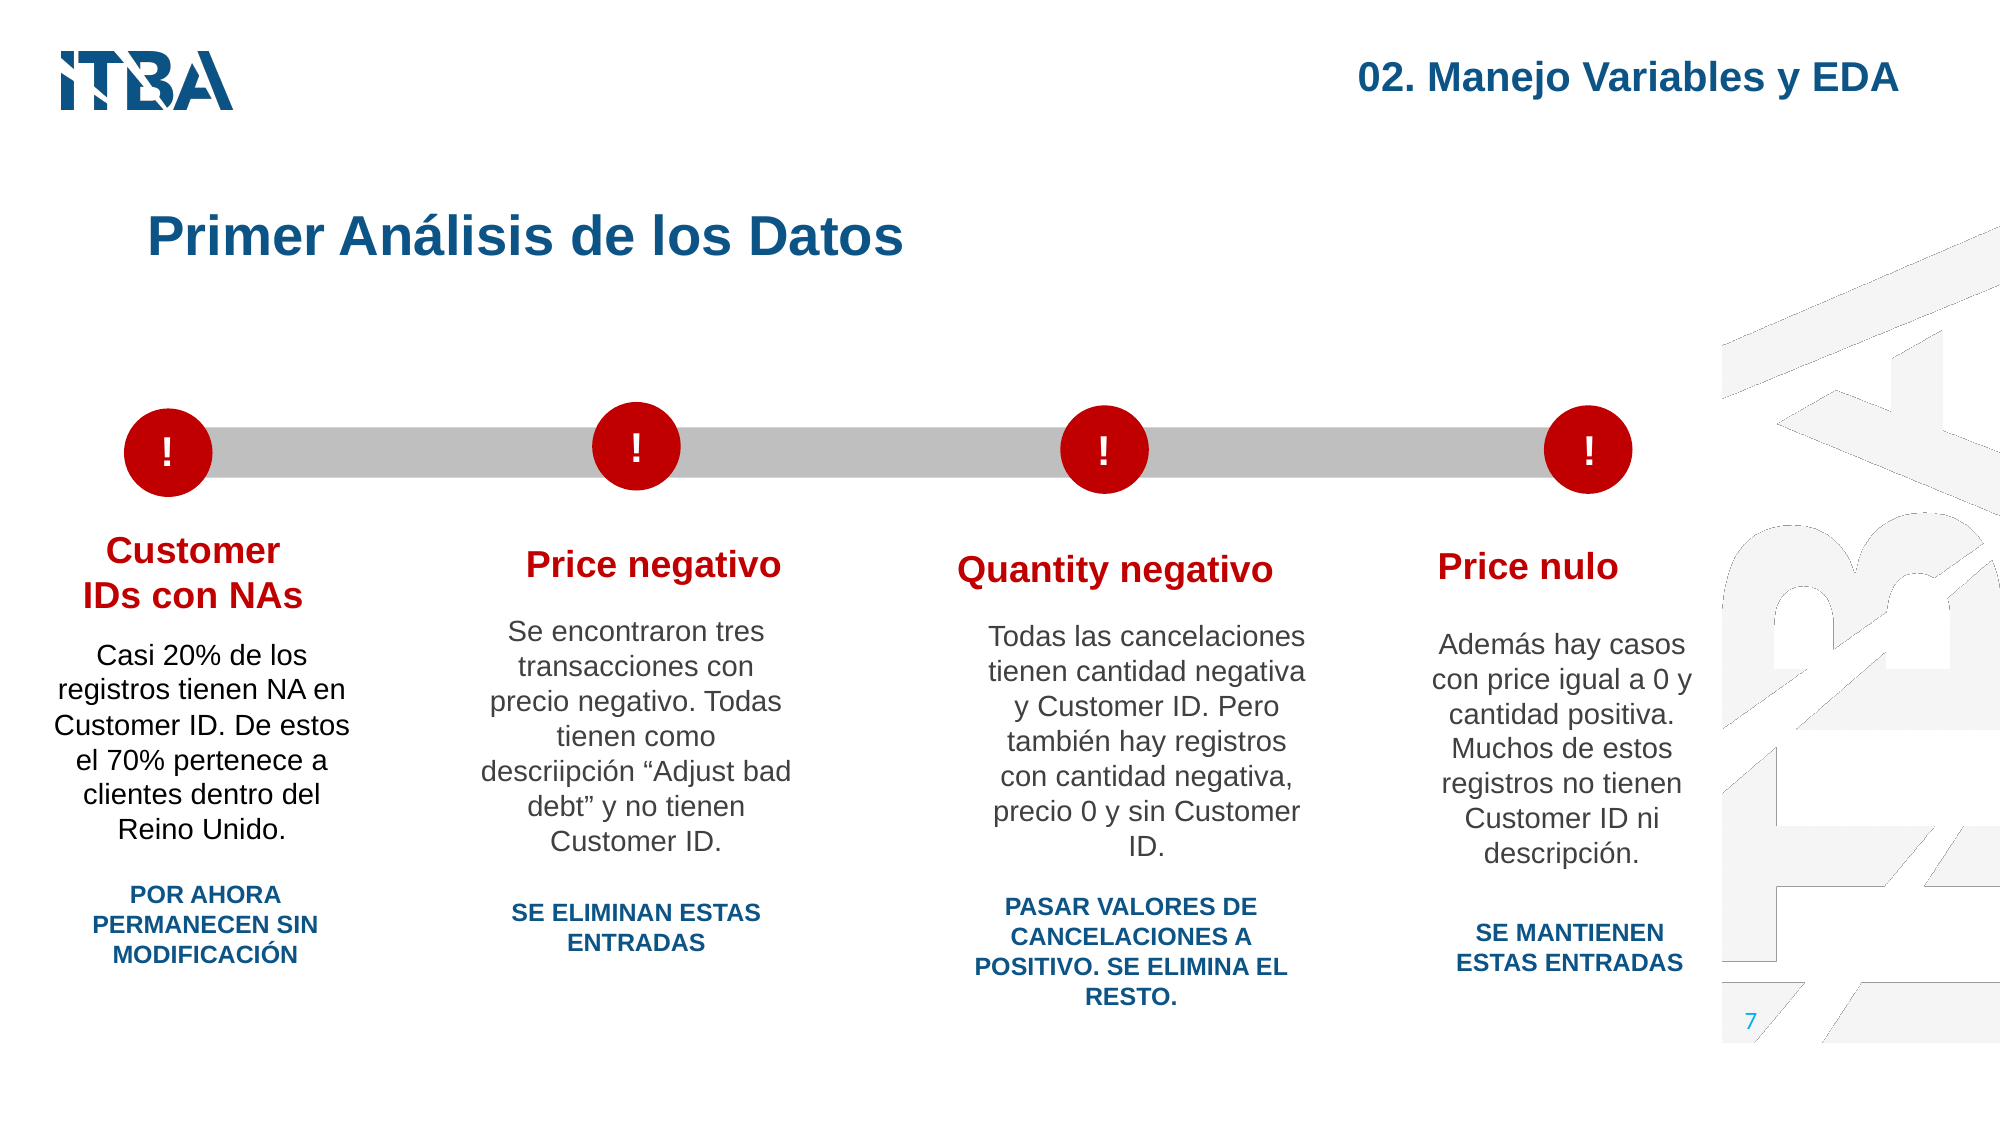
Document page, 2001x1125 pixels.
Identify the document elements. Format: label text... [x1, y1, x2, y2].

picture [61, 50, 234, 110]
text_box Además hay casos con price igual a 0 y cantidad positiva. Muchos de estos registros no tienen Customer ID ni descripción. [1402, 617, 1722, 878]
text_box SE ELIMINAN ESTAS ENTRADAS [484, 889, 789, 965]
text_box [590, 399, 670, 493]
text_box Se encontraron tres transacciones con precio negativo. Todas tienen como descriipción “Adjust bad debt” y no tienen Customer ID. [461, 605, 811, 865]
text_box Todas las cancelaciones tienen cantidad negativa y Customer ID. Pero también hay registros con cantidad negativa, precio 0 y sin Customer ID. [971, 609, 1323, 870]
text_box ! [1082, 416, 1173, 482]
text_box [121, 406, 205, 500]
text_box Price negativo [497, 532, 811, 592]
picture [1722, 225, 2000, 1043]
text_box Customer IDs con NAs [60, 519, 327, 624]
text_box [1541, 403, 1622, 496]
text_box [1058, 403, 1138, 496]
text_box [670, 425, 1068, 480]
text_box POR AHORA PERMANECEN SIN MODIFICACIÓN [53, 871, 358, 977]
text_box [237, 425, 603, 480]
text_box ! [145, 416, 237, 482]
text_box Price nulo [1410, 534, 1647, 595]
slide_number 7 [1322, 989, 1773, 1050]
text_box SE MANTIENEN ESTAS ENTRADAS [1418, 909, 1722, 985]
text_box [1173, 425, 1552, 480]
text_box PASAR VALORES DE CANCELACIONES A POSITIVO. SE ELIMINA EL RESTO. [946, 883, 1316, 1018]
text_box 02. Manejo Variables y EDA [1339, 42, 1939, 108]
text_box Primer Análisis de los Datos [129, 191, 1083, 275]
text_box Casi 20% de los registros tienen NA en Customer ID. De estos el 70% pertenece a clientes dentro del Reino Unido. [27, 628, 377, 853]
text_box ! [1567, 416, 1659, 482]
text_box ! [614, 413, 706, 479]
text_box Quantity negativo [940, 537, 1291, 598]
